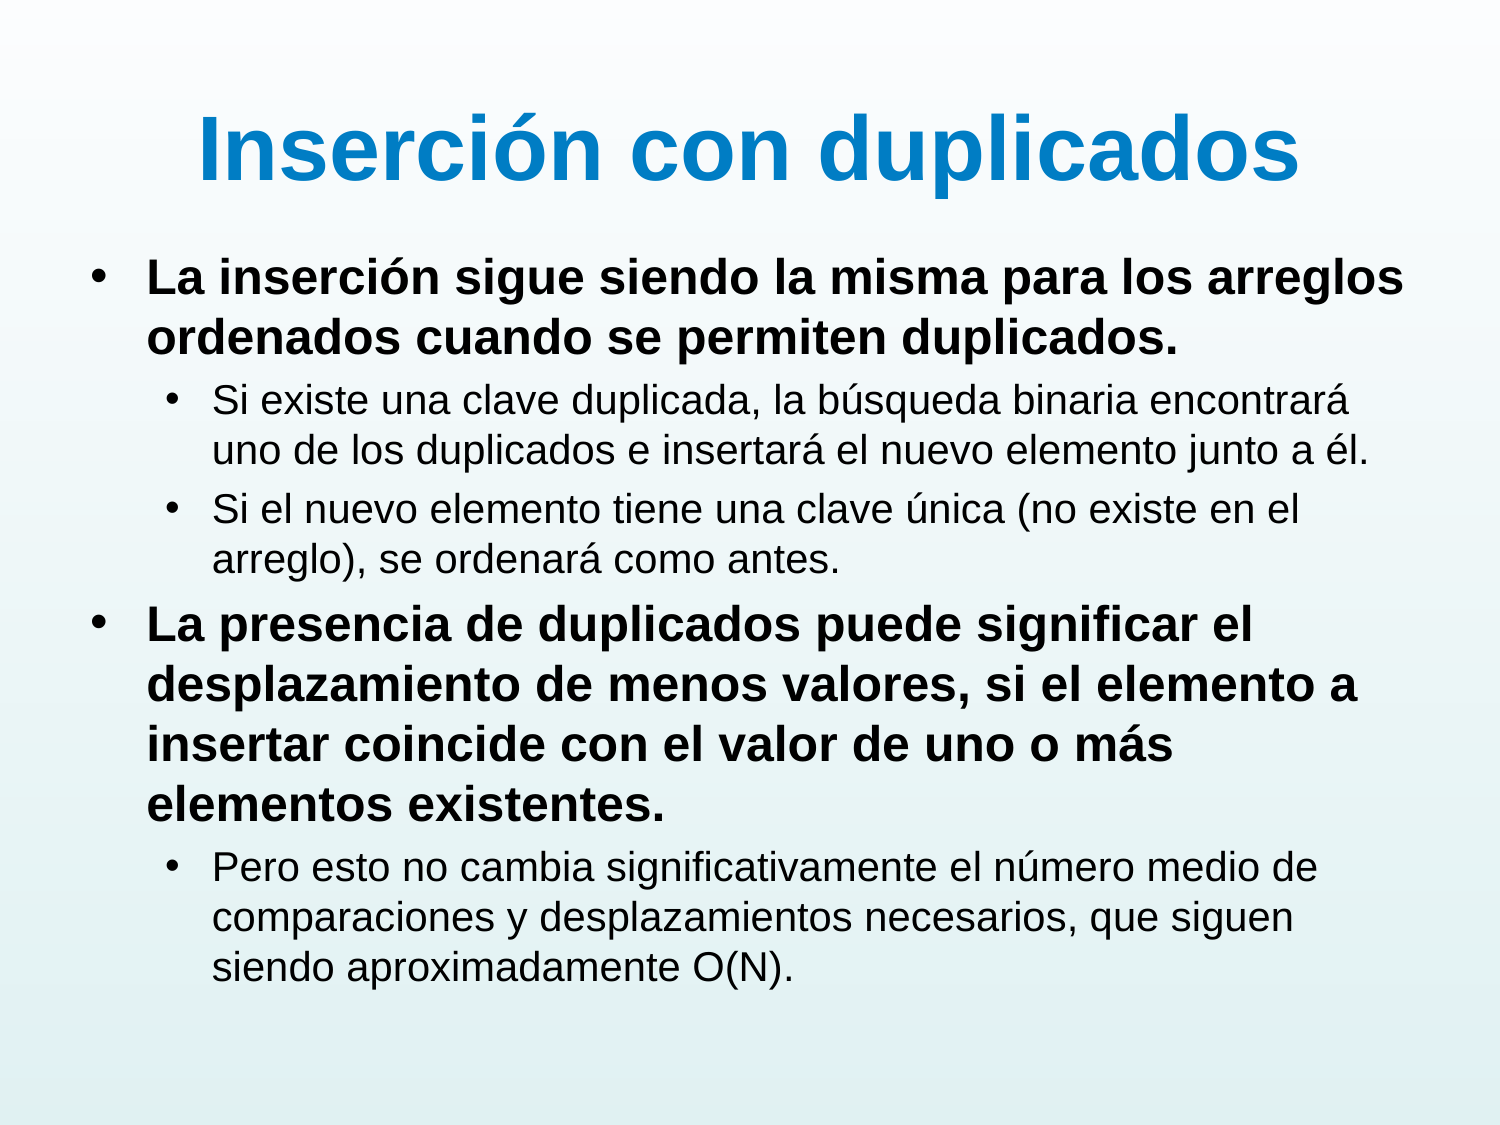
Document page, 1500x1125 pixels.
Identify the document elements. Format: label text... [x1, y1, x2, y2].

text_box La inserción sigue siendo la misma para los arreglos ordenados cuando se permiten duplicados. Si existe una clave duplicada, la búsqueda binaria encontrará uno de los duplicados e insertará el nuevo elemento junto a él. Si el nuevo elemento tiene una clave única (no existe en el arreglo), se ordenará como antes. La presencia de duplicados puede significar el desplazamiento de menos valores, si el elemento a insertar coincide con el valor de uno o más elementos existentes. Pero esto no cambia significativamente el número medio de comparaciones y desplazamientos necesarios, que siguen siendo aproximadamente O(N). [74, 237, 1425, 1063]
title Inserción con duplicados [75, 50, 1425, 237]
